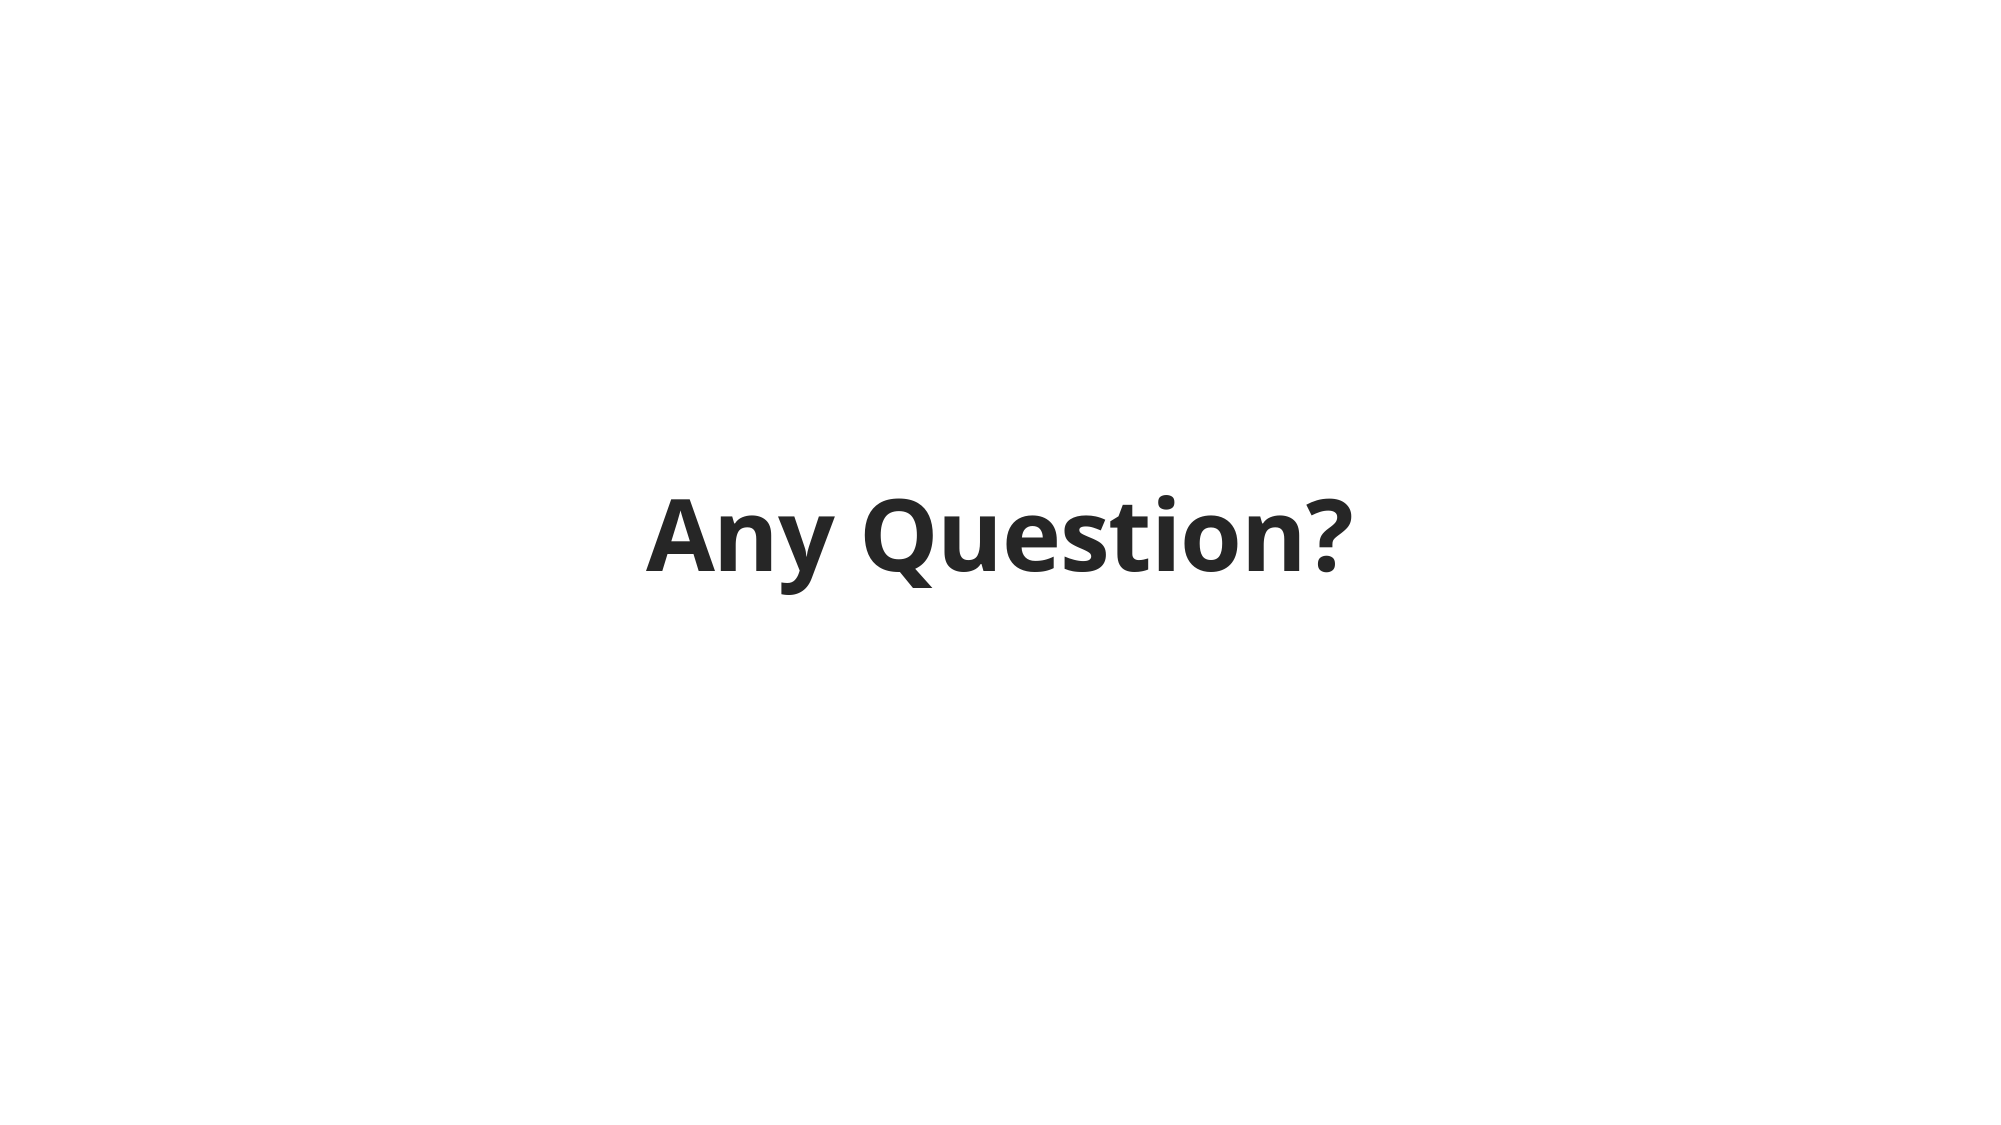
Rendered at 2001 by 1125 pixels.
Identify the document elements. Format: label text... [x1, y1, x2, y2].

text_box Any Question? [631, 14, 2000, 600]
